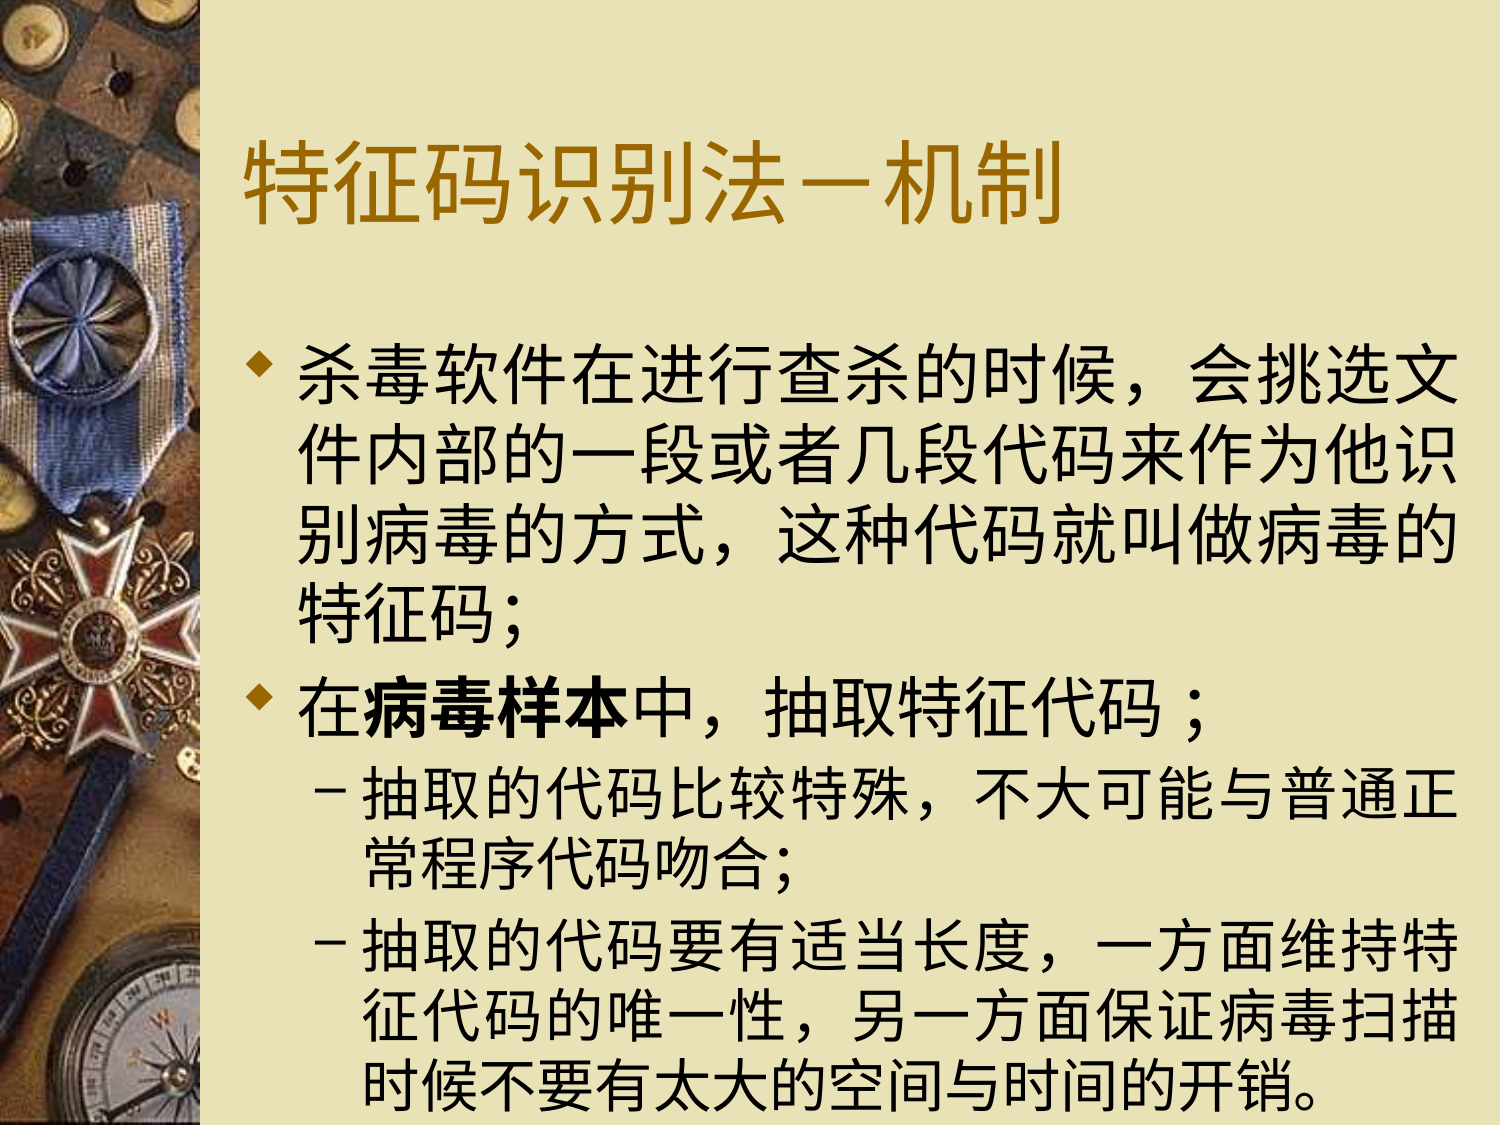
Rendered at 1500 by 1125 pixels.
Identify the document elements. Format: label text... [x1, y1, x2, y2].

title 特征码识别法－机制 [225, 87, 1463, 275]
list 杀毒软件在进行查杀的时候，会挑选文件内部的一段或者几段代码来作为他识别病毒的方式，这种代码就叫做病毒的特征码； 在病毒样本中，抽取特征代码 ； 抽取的代码比较特殊，不大可能与普通正常程序代码吻合； 抽取的代码要有适当长度，一方面维持特征代码的唯一性，另一方面保证病毒扫描时候不要有太大的空间与时间的开销。 [225, 324, 1475, 1000]
picture [0, 0, 200, 1125]
